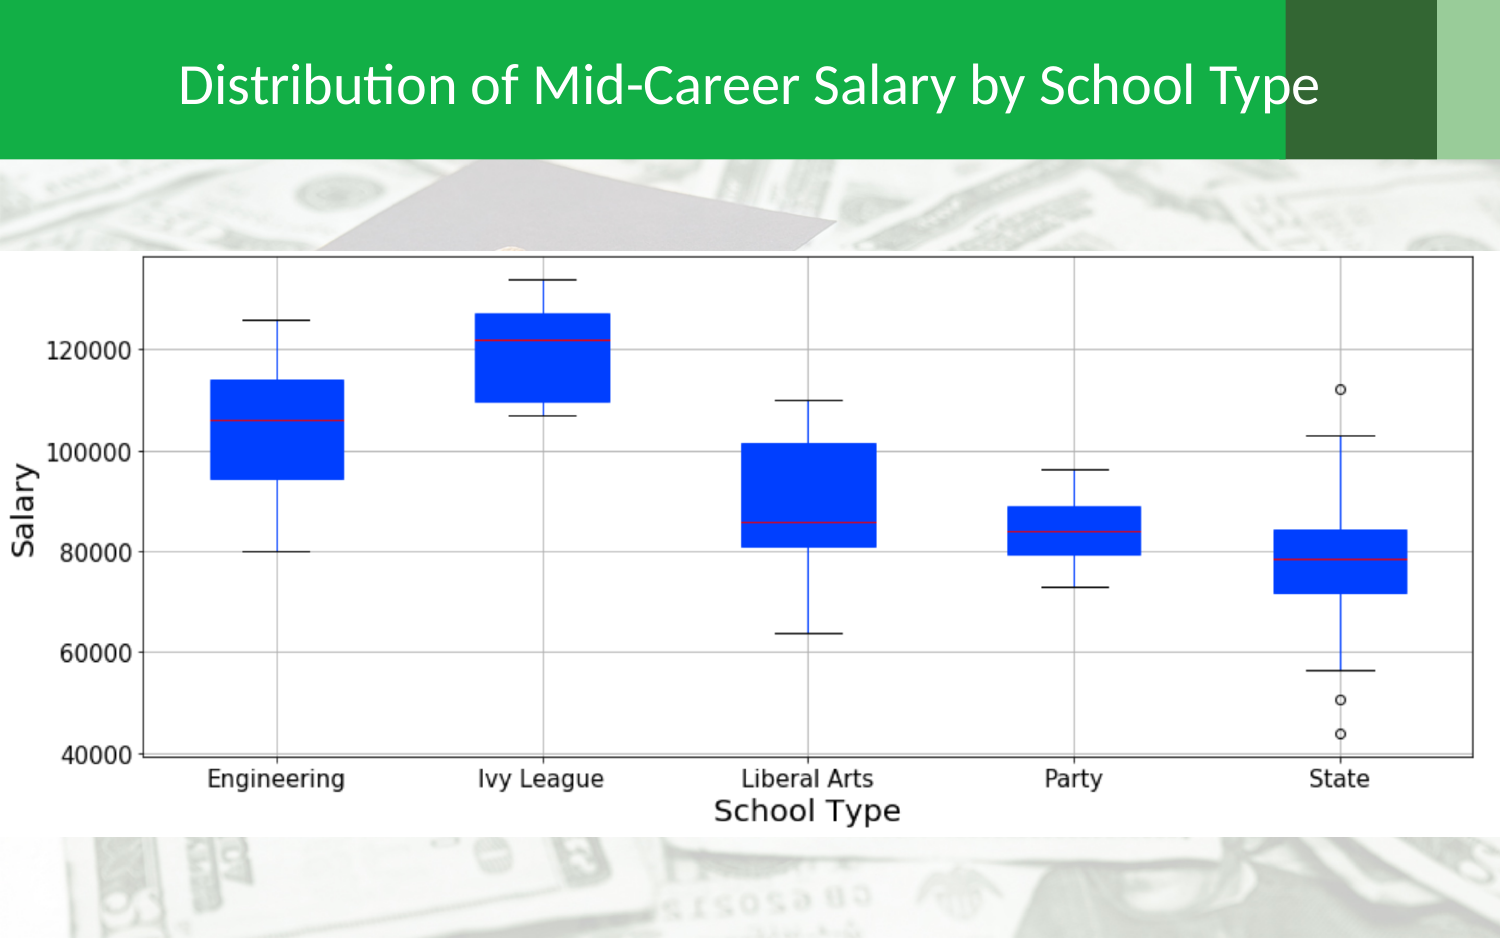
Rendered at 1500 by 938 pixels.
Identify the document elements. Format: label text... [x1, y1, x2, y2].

title Distribution of Mid-Career Salary by School Type [75, 18, 1425, 144]
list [0, 250, 1500, 837]
picture [0, 160, 1500, 250]
picture [0, 837, 1500, 938]
